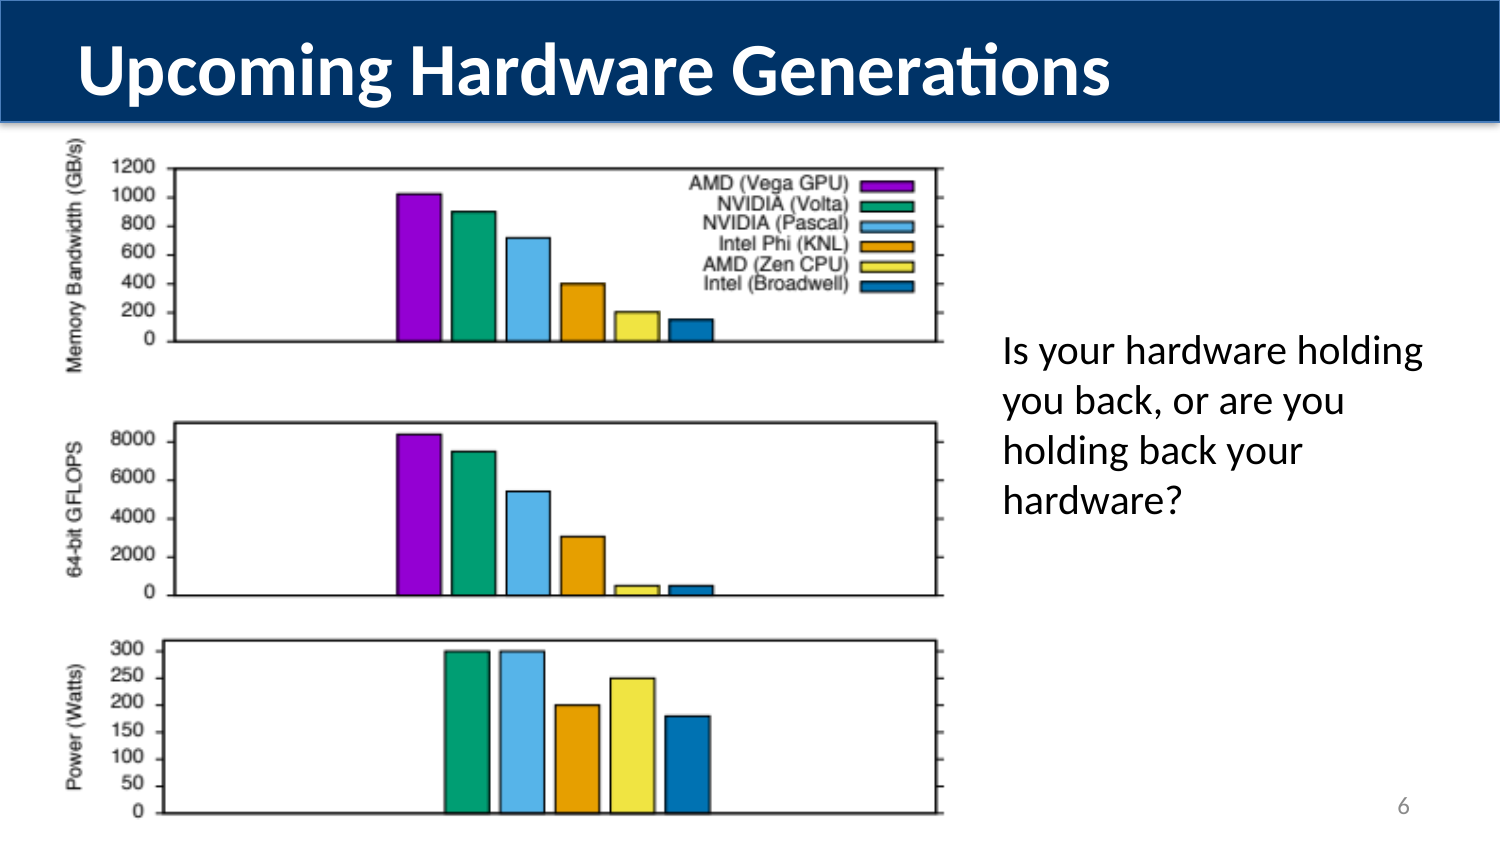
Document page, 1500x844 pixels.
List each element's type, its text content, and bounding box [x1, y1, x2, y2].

text_box Upcoming Hardware Generations [62, 13, 1200, 119]
picture [62, 109, 965, 832]
text_box [0, 0, 1500, 123]
slide_number 6 [1074, 782, 1425, 827]
text_box Is your hardware holding you back, or are you holding back your hardware? [987, 164, 1463, 765]
